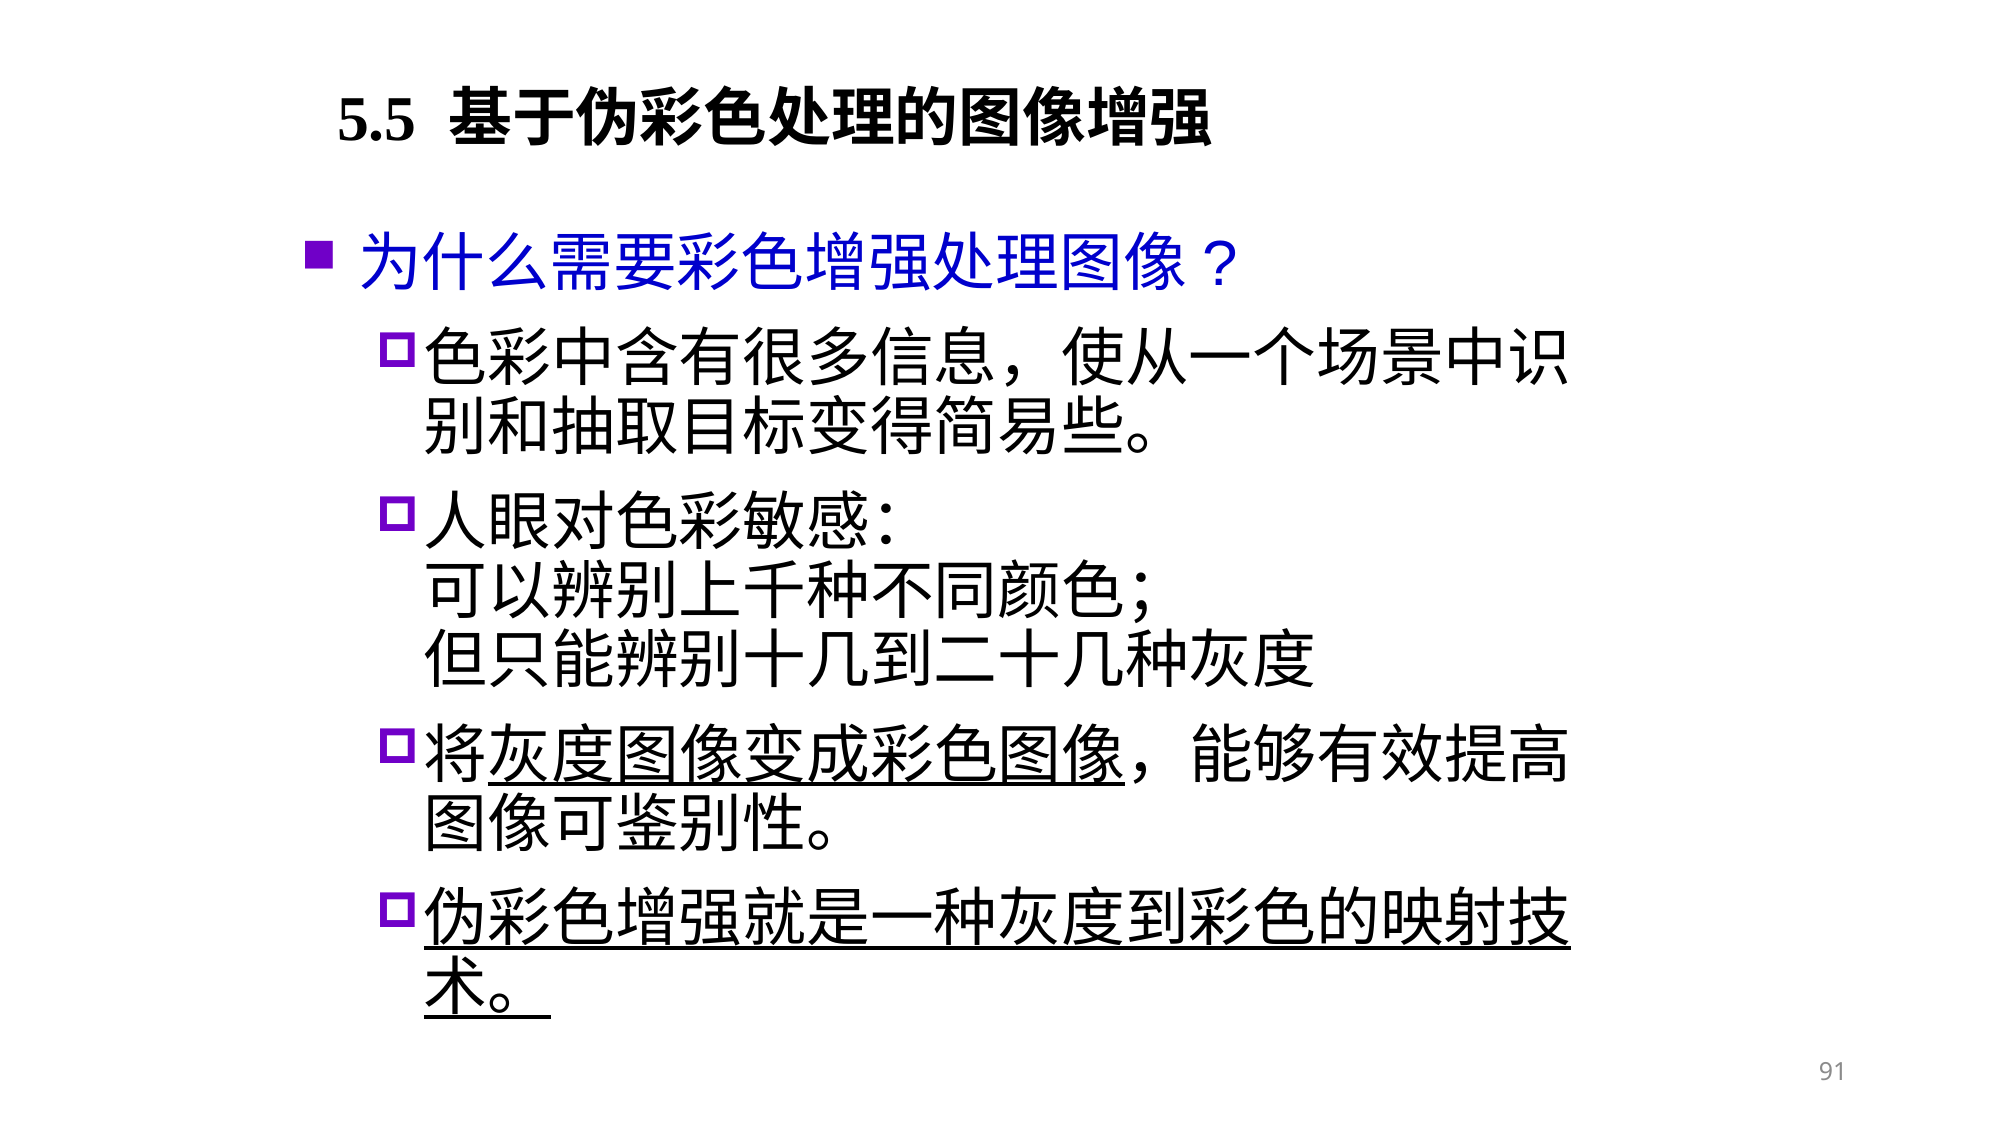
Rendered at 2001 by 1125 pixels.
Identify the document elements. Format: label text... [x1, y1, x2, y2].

text_box 为什么需要彩色增强处理图像? 色彩中含有很多信息，使从一个场景中识别和抽取目标变得简易些。 人眼对色彩敏感： 可以辨别上千种不同颜色； 但只能辨别十几到二十几种灰度 将灰度图像变成彩色图像，能够有效提高图像可鉴别性。 伪彩色增强就是一种灰度到彩色的映射技术。 [287, 223, 1648, 905]
text_box 5.5 基于伪彩色处理的图像增强 [322, 50, 1355, 180]
slide_number 91 [1412, 1042, 1863, 1103]
